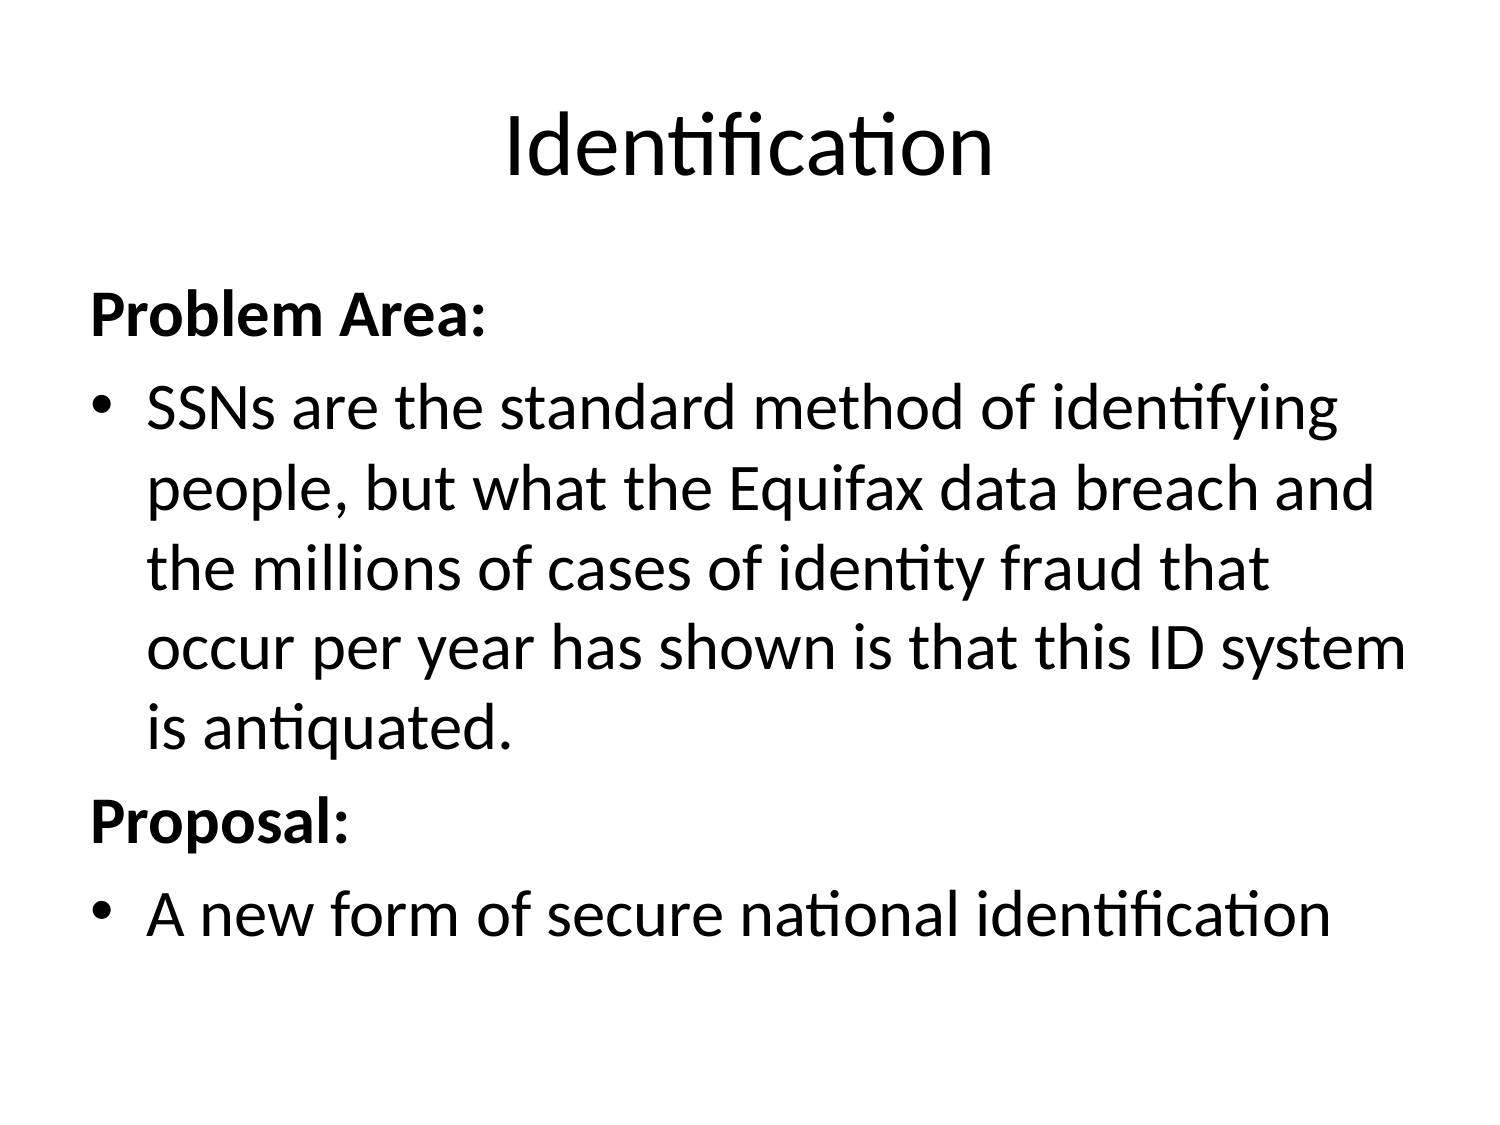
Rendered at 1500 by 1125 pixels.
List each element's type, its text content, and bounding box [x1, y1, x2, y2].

list Problem Area: SSNs are the standard method of identifying people, but what the Equifax data breach and the millions of cases of identity fraud that occur per year has shown is that this ID system is antiquated. Proposal: A new form of secure national identification [75, 262, 1425, 1005]
title Identification [75, 45, 1425, 233]
